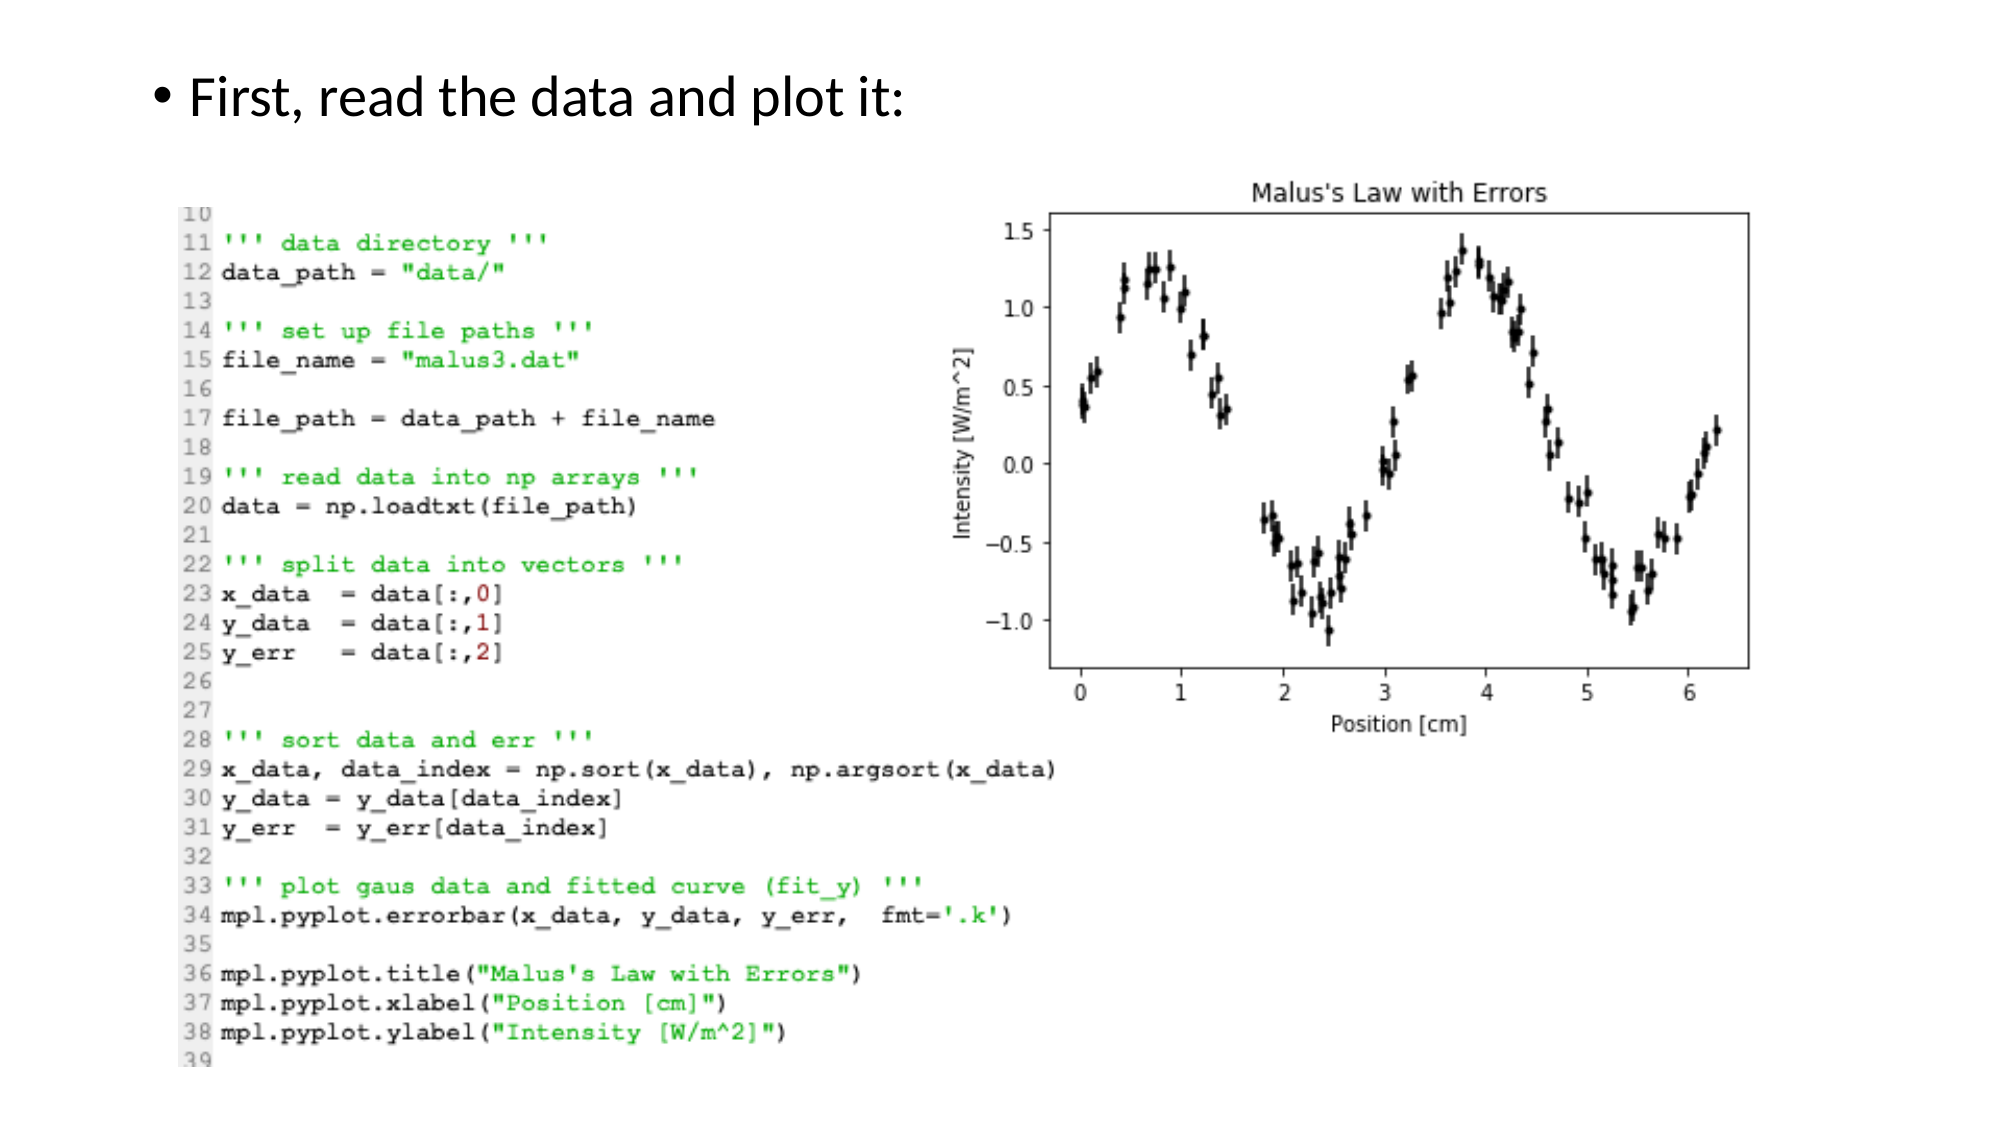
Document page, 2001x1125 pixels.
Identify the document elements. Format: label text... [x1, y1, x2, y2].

picture [178, 167, 1769, 1067]
list First, read the data and plot it: [137, 58, 1861, 1108]
